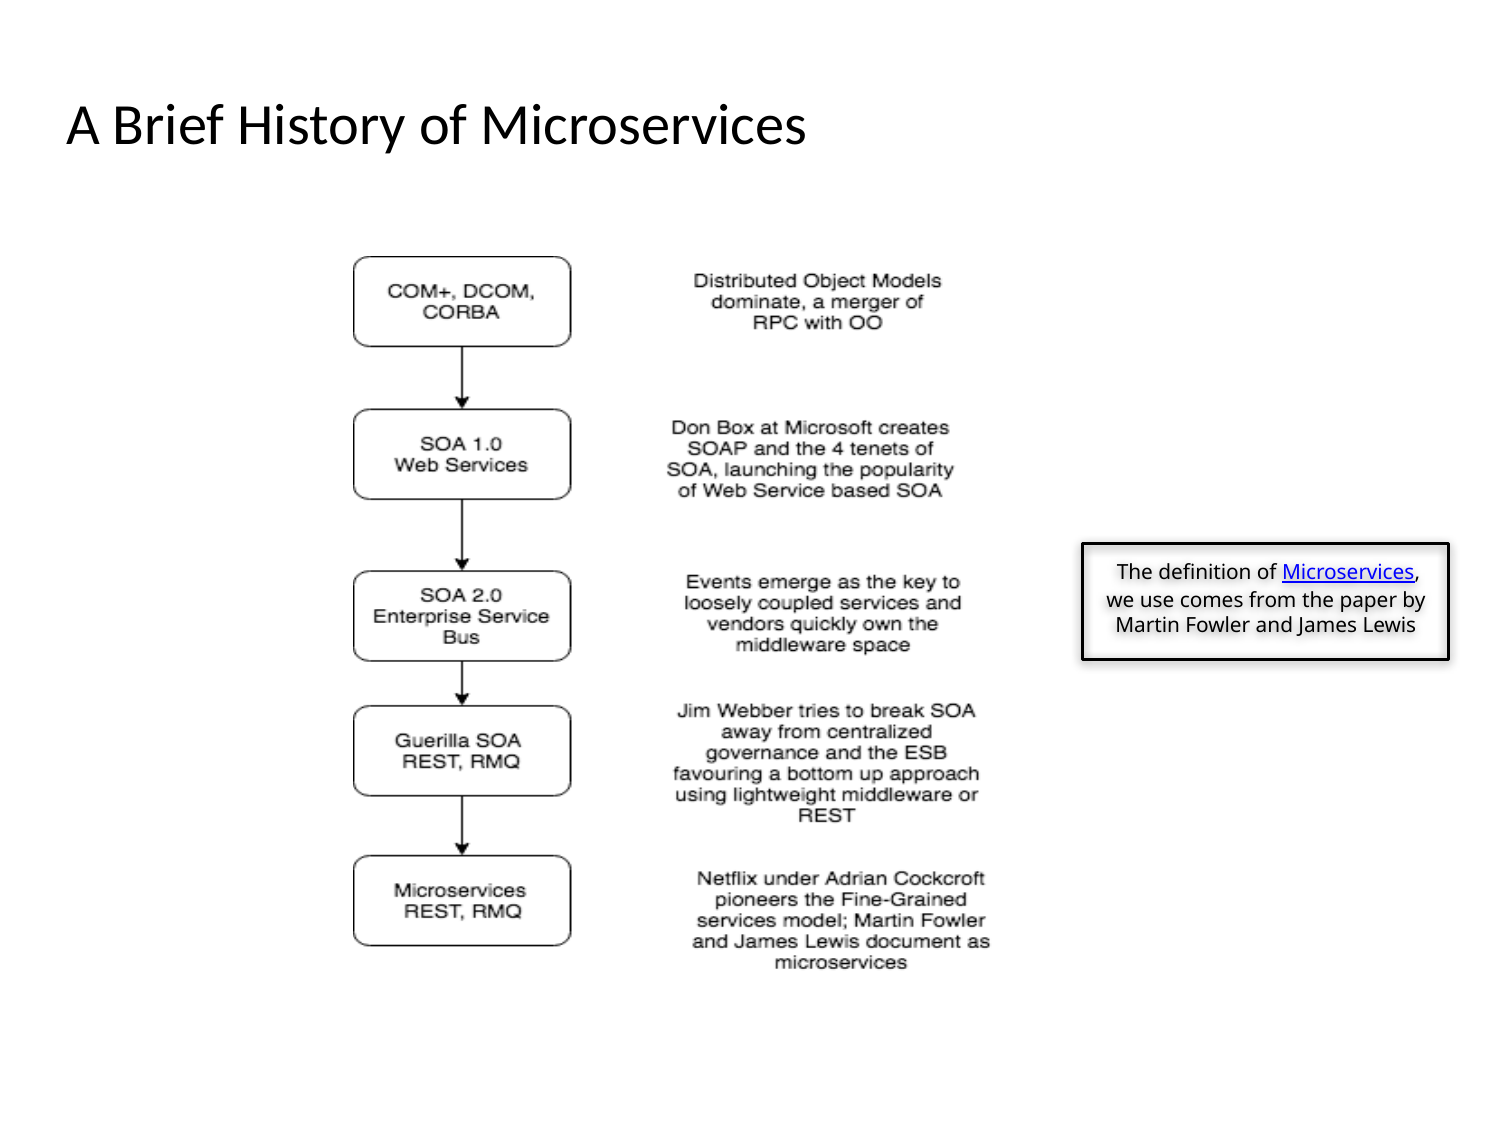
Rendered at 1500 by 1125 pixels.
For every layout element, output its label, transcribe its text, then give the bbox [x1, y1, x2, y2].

title A Brief History of Microservices [51, 71, 1449, 166]
picture [353, 256, 1006, 985]
text_box The definition of Microservices, we use comes from the paper by Martin Fowler and James Lewis [1082, 543, 1449, 660]
